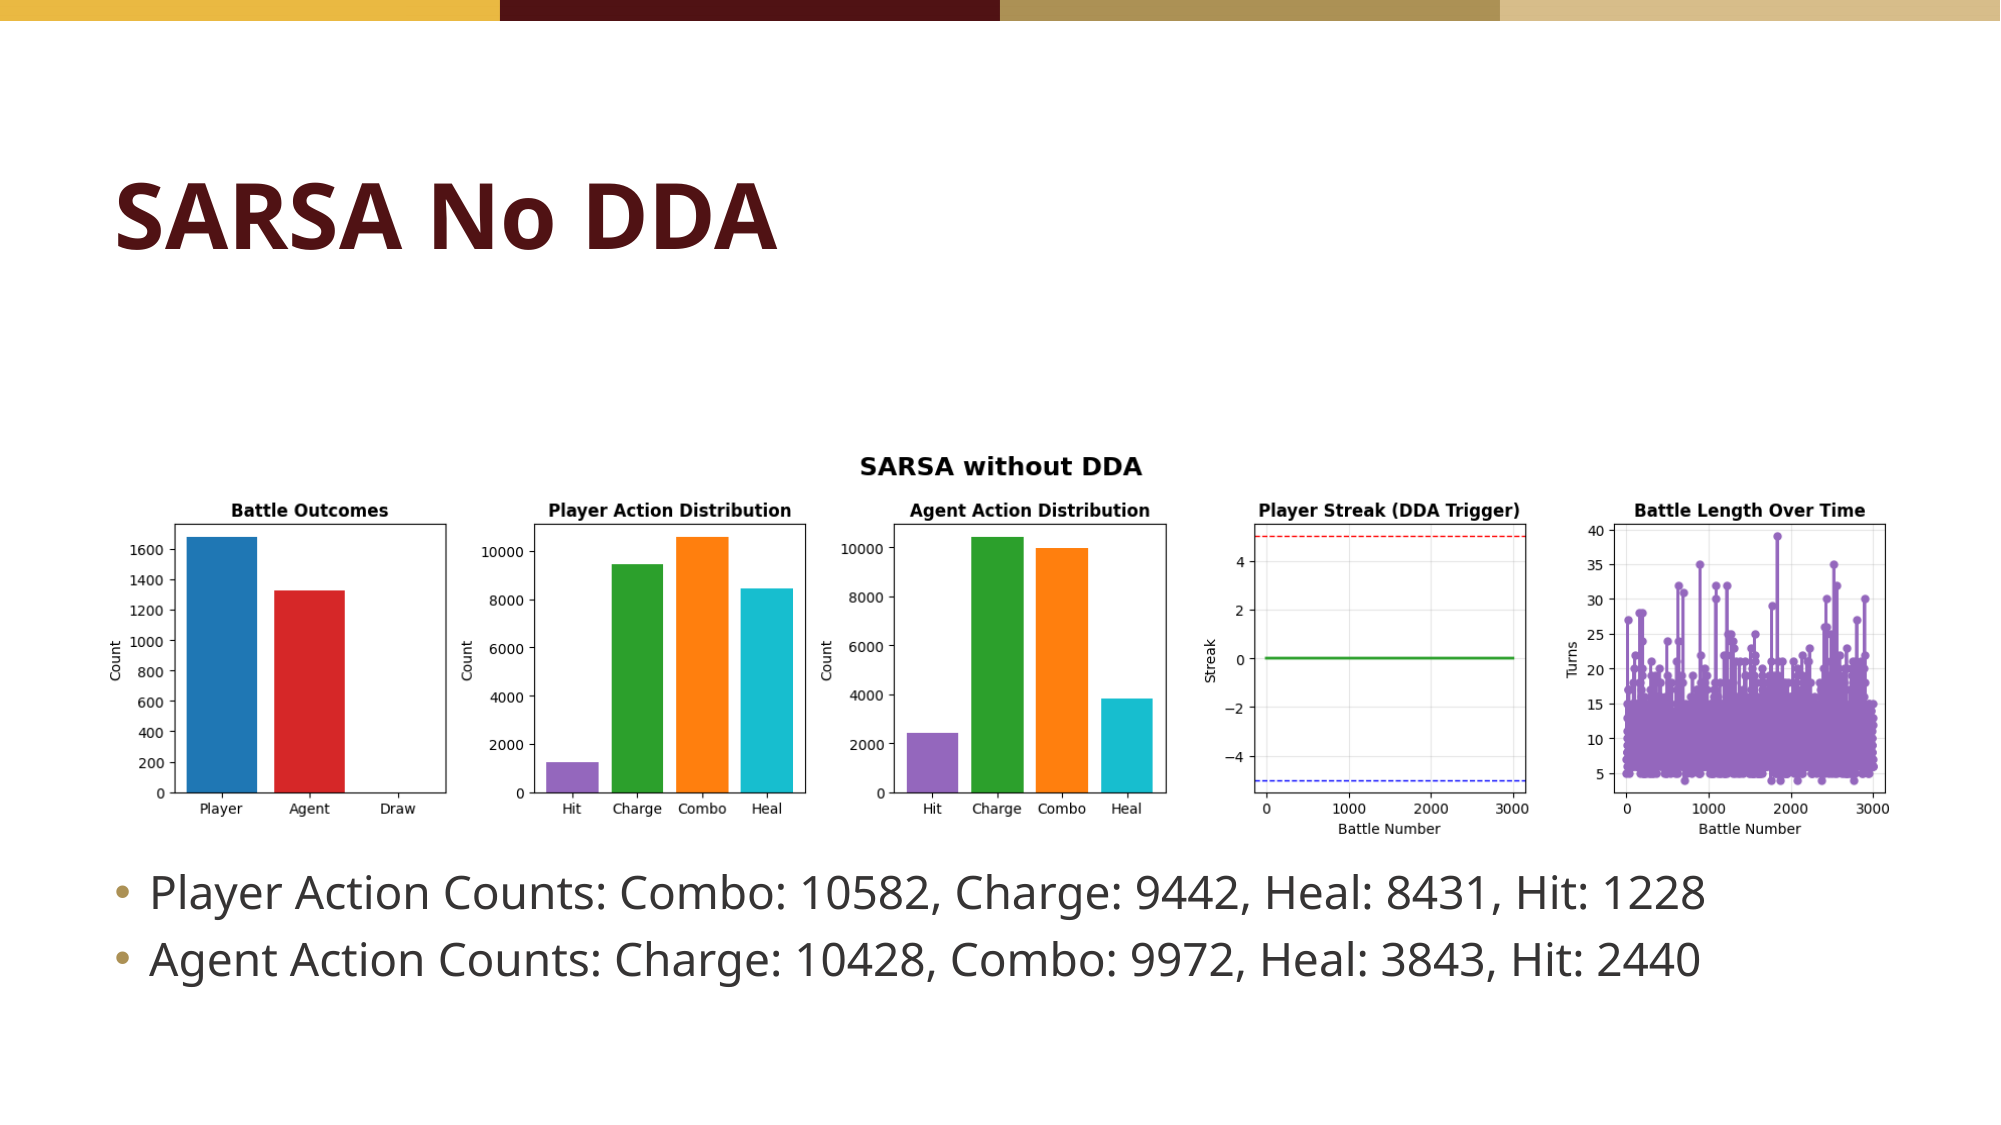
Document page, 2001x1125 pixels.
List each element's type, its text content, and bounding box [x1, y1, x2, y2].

title SARSA No DDA [99, 59, 1900, 278]
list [99, 446, 1901, 847]
picture [0, 0, 2000, 21]
text_box Player Action Counts: Combo: 10582, Charge: 9442, Heal: 8431, Hit: 1228 Agent Action Counts: Charge: 10428, Combo: 9972, Heal: 3843, Hit: 2440 [99, 847, 1900, 994]
